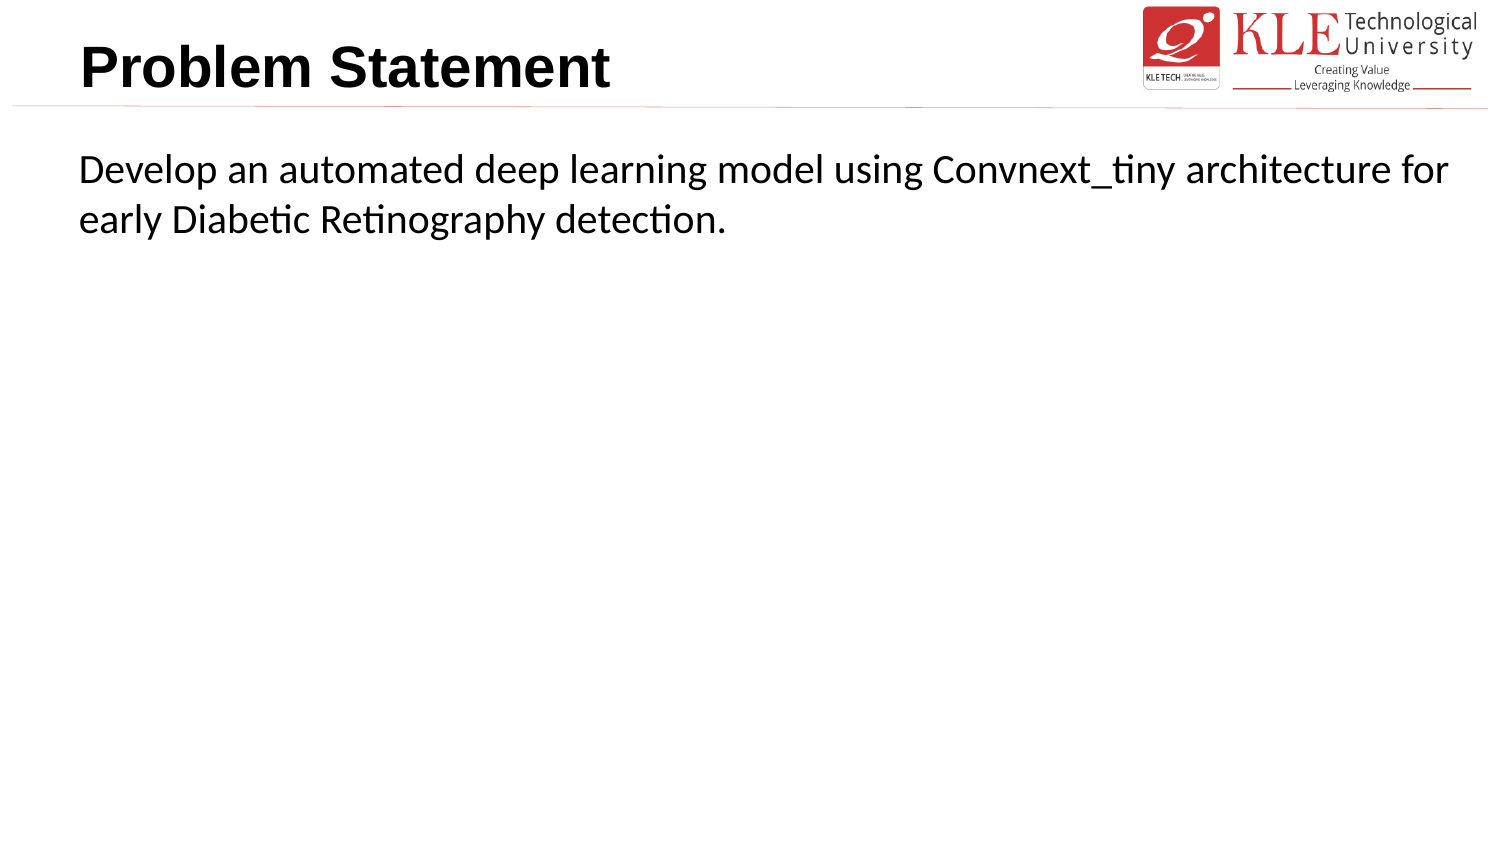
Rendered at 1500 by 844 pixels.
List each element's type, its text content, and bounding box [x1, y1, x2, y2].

text_box Develop an automated deep learning model using Convnext_tiny architecture for early Diabetic Retinography detection. [63, 133, 1500, 249]
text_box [12, 0, 1489, 109]
